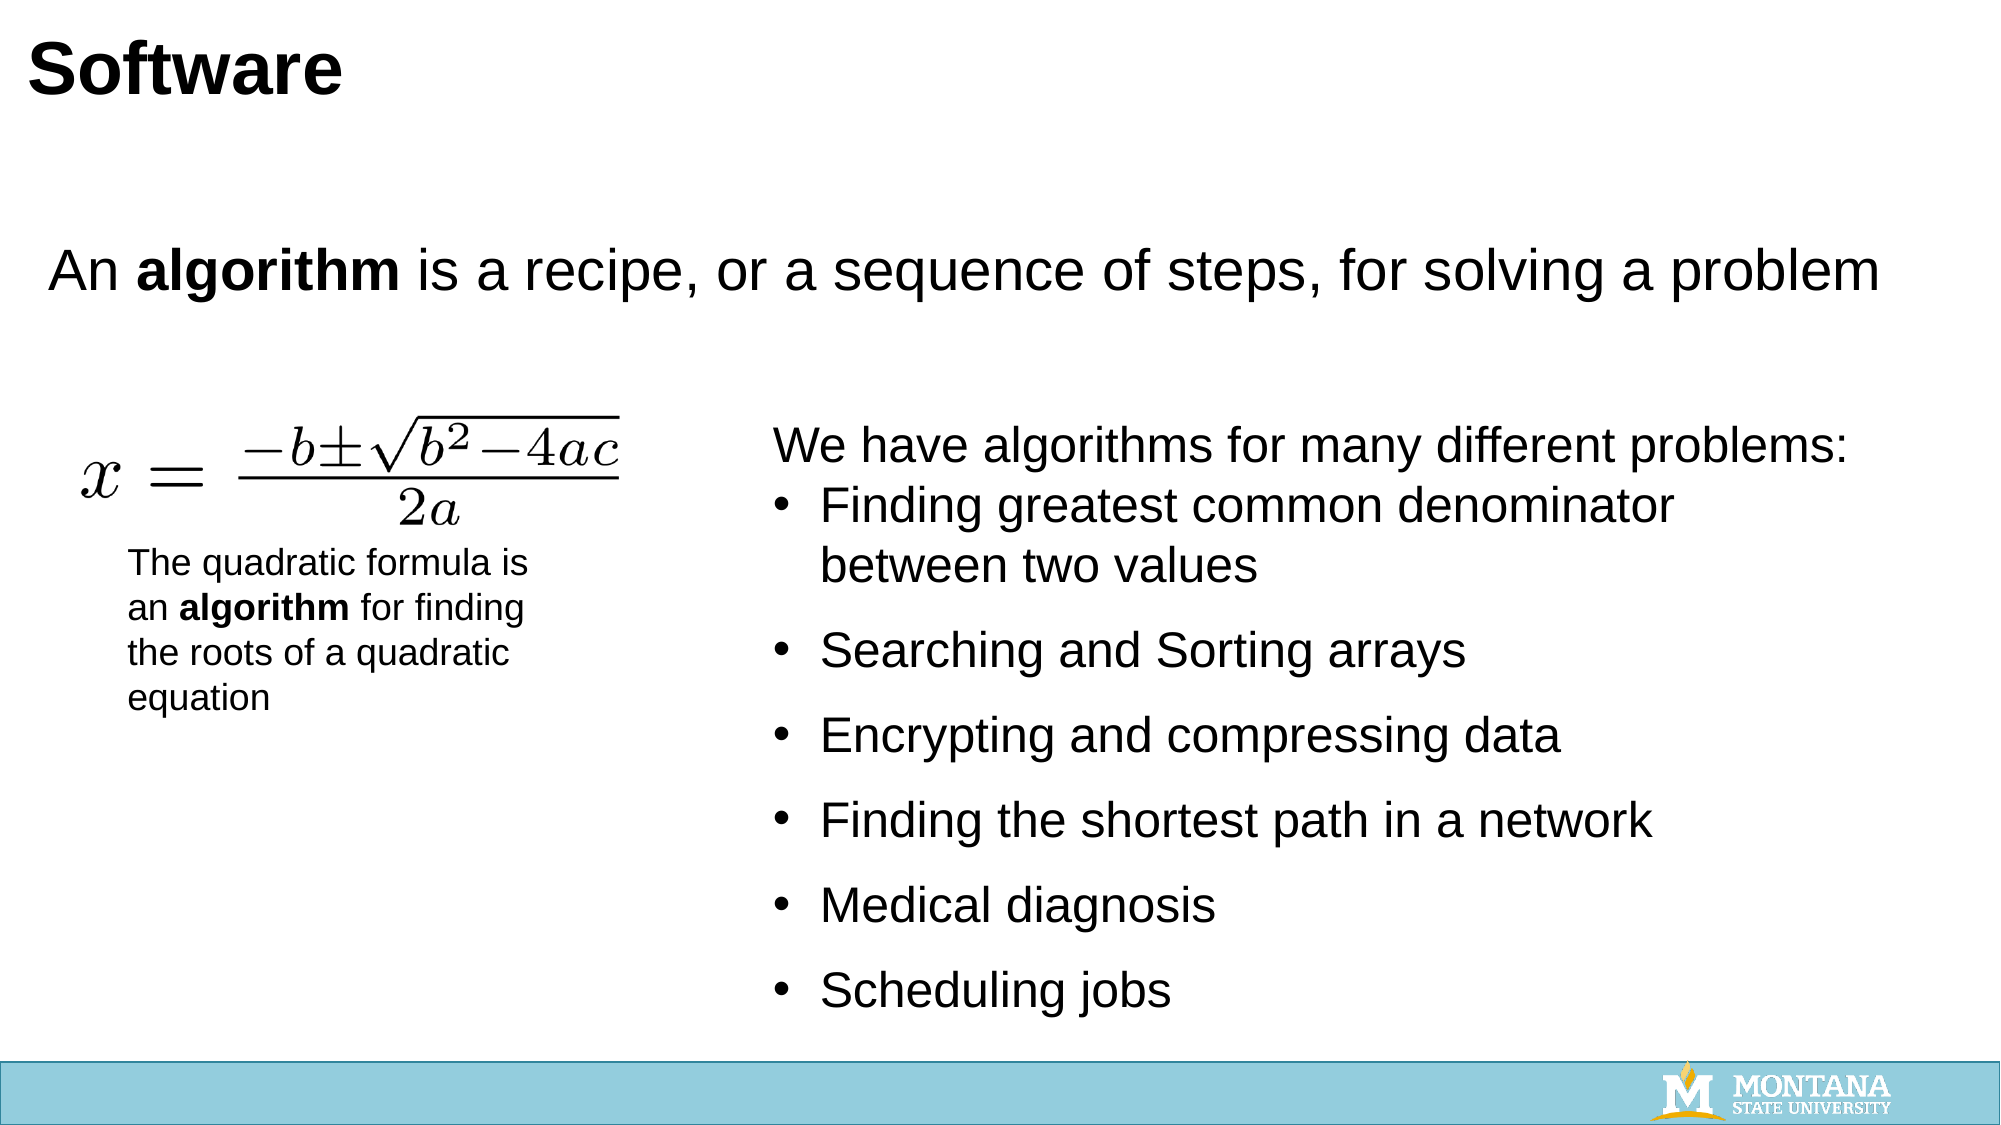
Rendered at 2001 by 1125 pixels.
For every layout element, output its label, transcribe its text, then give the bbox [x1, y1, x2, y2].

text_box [0, 1060, 1647, 1125]
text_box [1892, 1060, 2000, 1125]
text_box Software [12, 12, 1444, 118]
text_box An algorithm is a recipe, or a sequence of steps, for solving a problem [33, 224, 1899, 310]
picture [49, 377, 651, 563]
text_box We have algorithms for many different problems: Finding greatest common denominator between two values Searching and Sorting arrays Encrypting and compressing data Finding the shortest path in a network Medical diagnosis Scheduling jobs [758, 405, 1891, 1026]
text_box The quadratic formula is an algorithm for finding the roots of a quadratic equation [112, 571, 550, 726]
picture [1649, 1060, 1892, 1122]
